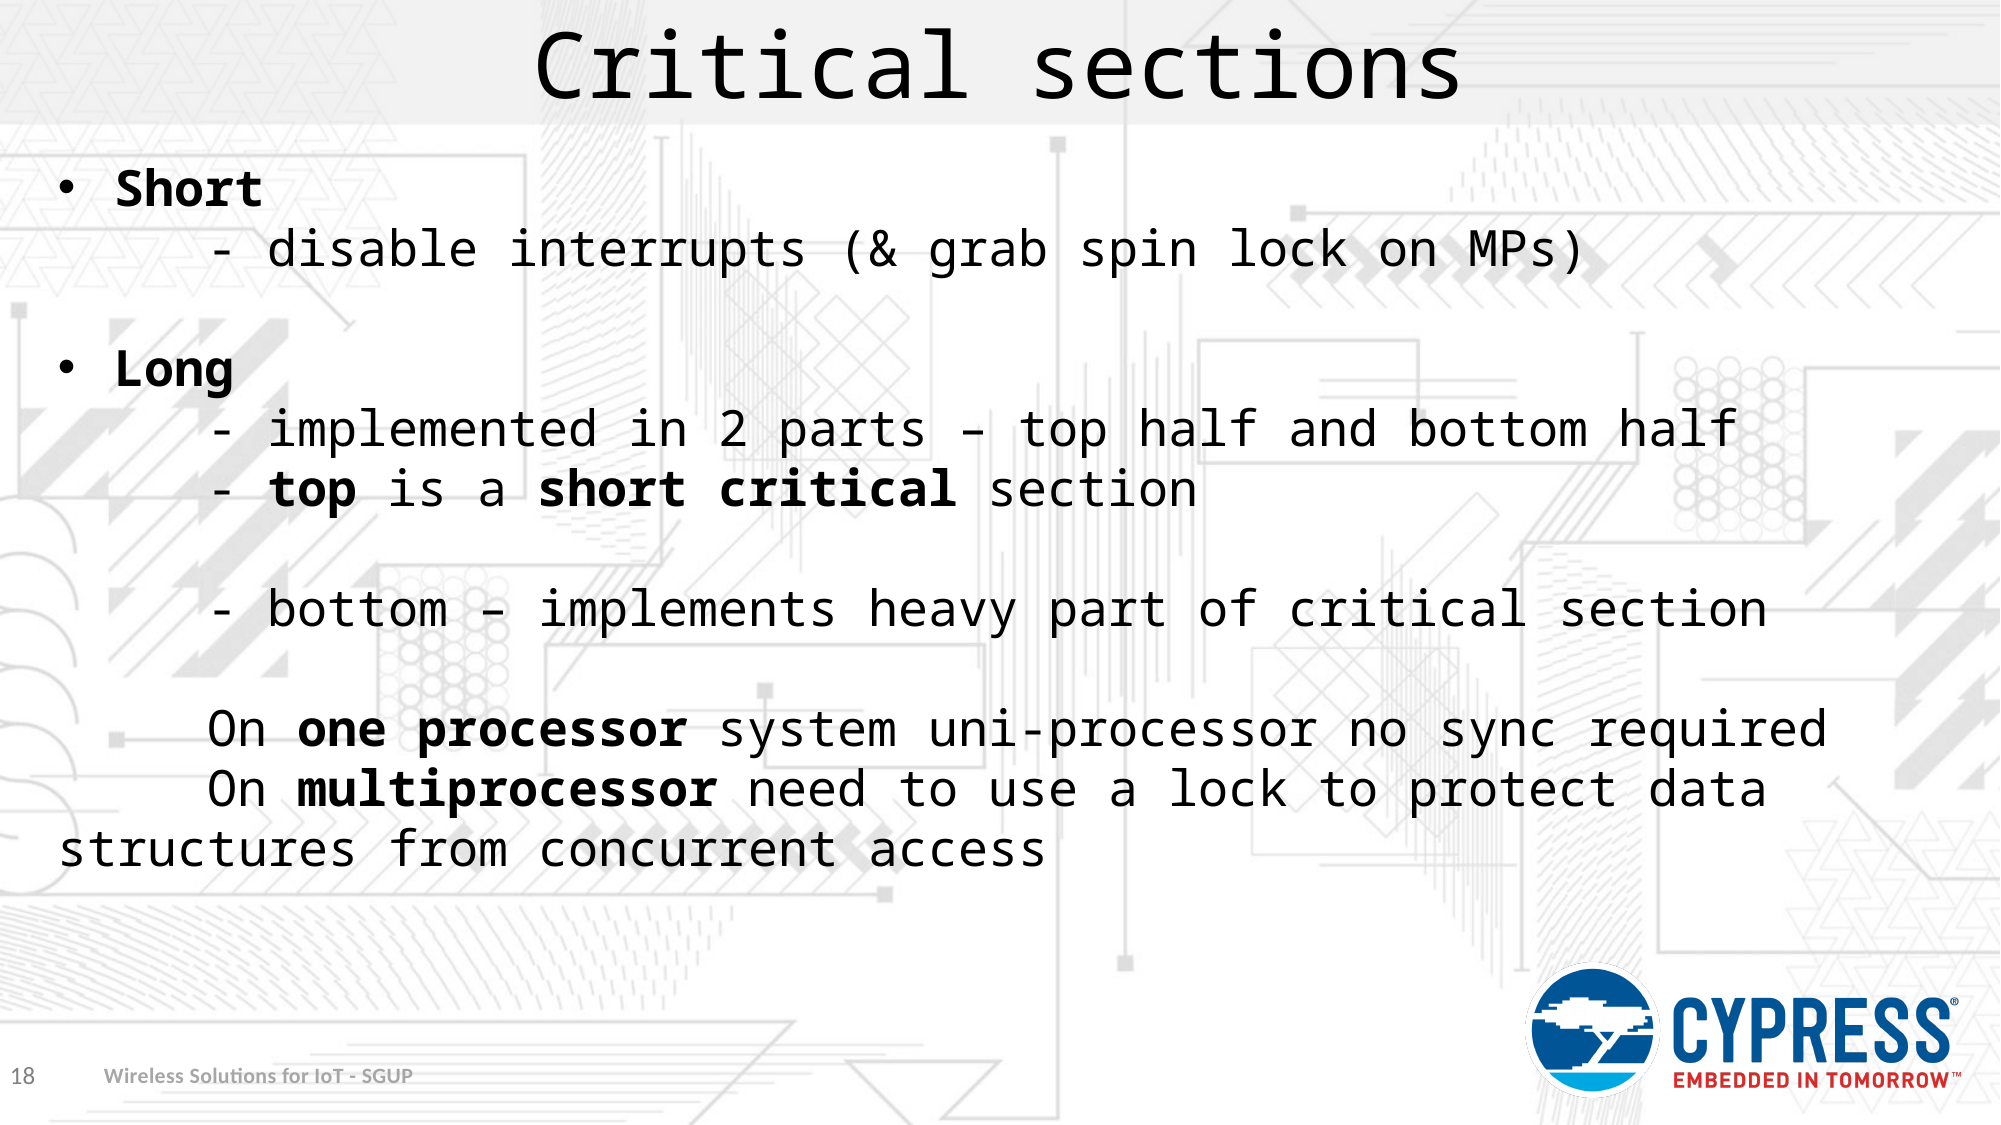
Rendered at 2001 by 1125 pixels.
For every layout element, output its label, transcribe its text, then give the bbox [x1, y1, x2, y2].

picture [0, 125, 2000, 1125]
text_box Short - disable interrupts (& grab spin lock on MPs) Long - implemented in 2 parts – top half and bottom half - top is a short critical section - bottom – implements heavy part of critical section On one processor system uni-processor no sync required On multiprocessor need to use a lock to protect data structures from concurrent access [43, 148, 1922, 884]
text_box Critical sections [0, 0, 2000, 125]
